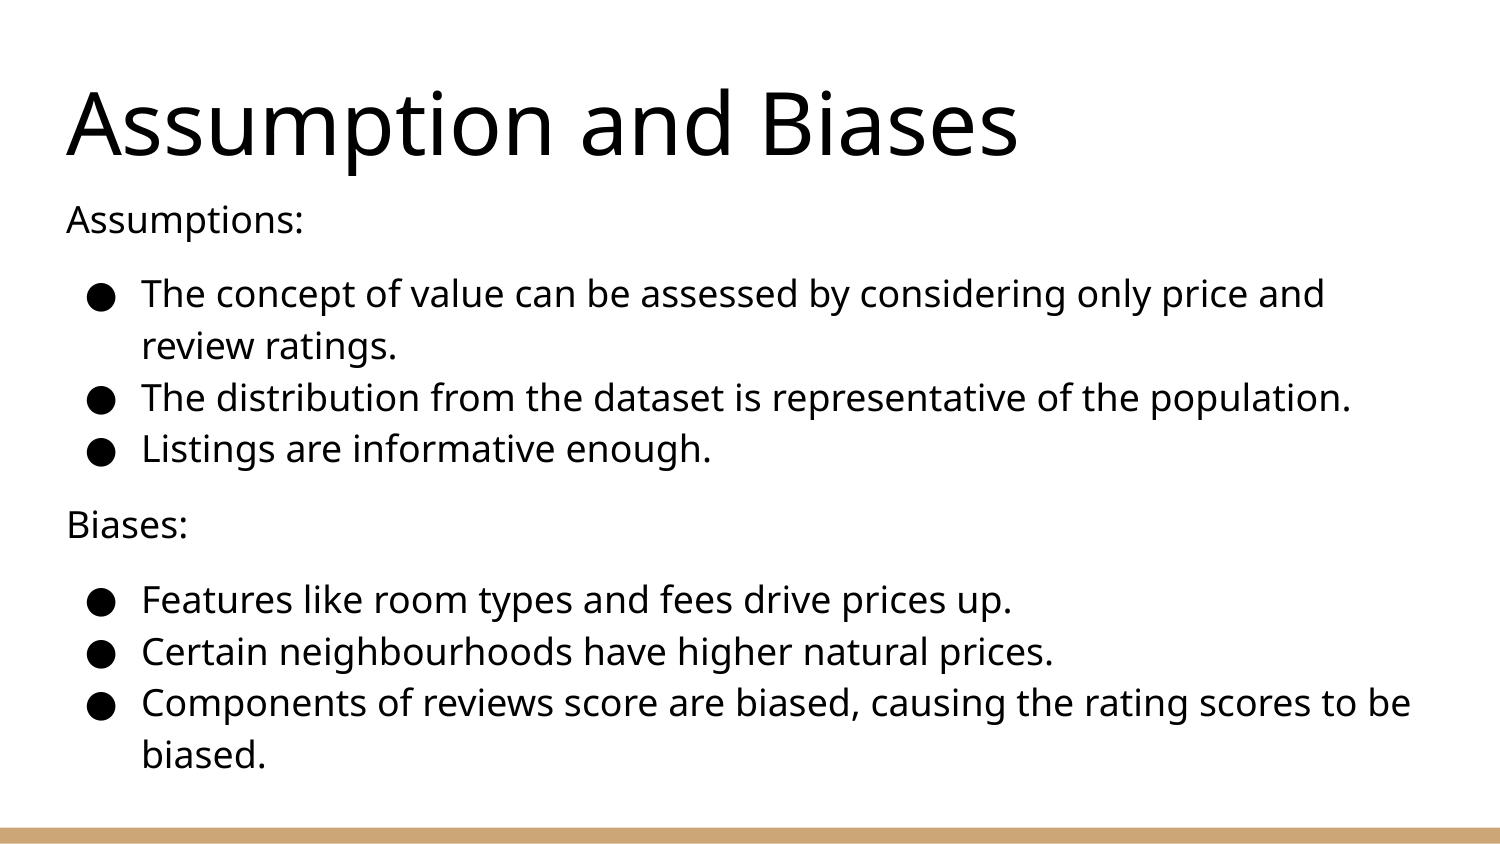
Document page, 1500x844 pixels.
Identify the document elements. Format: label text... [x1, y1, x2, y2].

list Assumptions: The concept of value can be assessed by considering only price and review ratings. The distribution from the dataset is representative of the population. Listings are informative enough. [51, 173, 1449, 479]
list Biases: Features like room types and fees drive prices up. Certain neighbourhoods have higher natural prices. Components of reviews score are biased, causing the rating scores to be biased. [51, 479, 1449, 808]
title Assumption and Biases [51, 51, 1449, 173]
